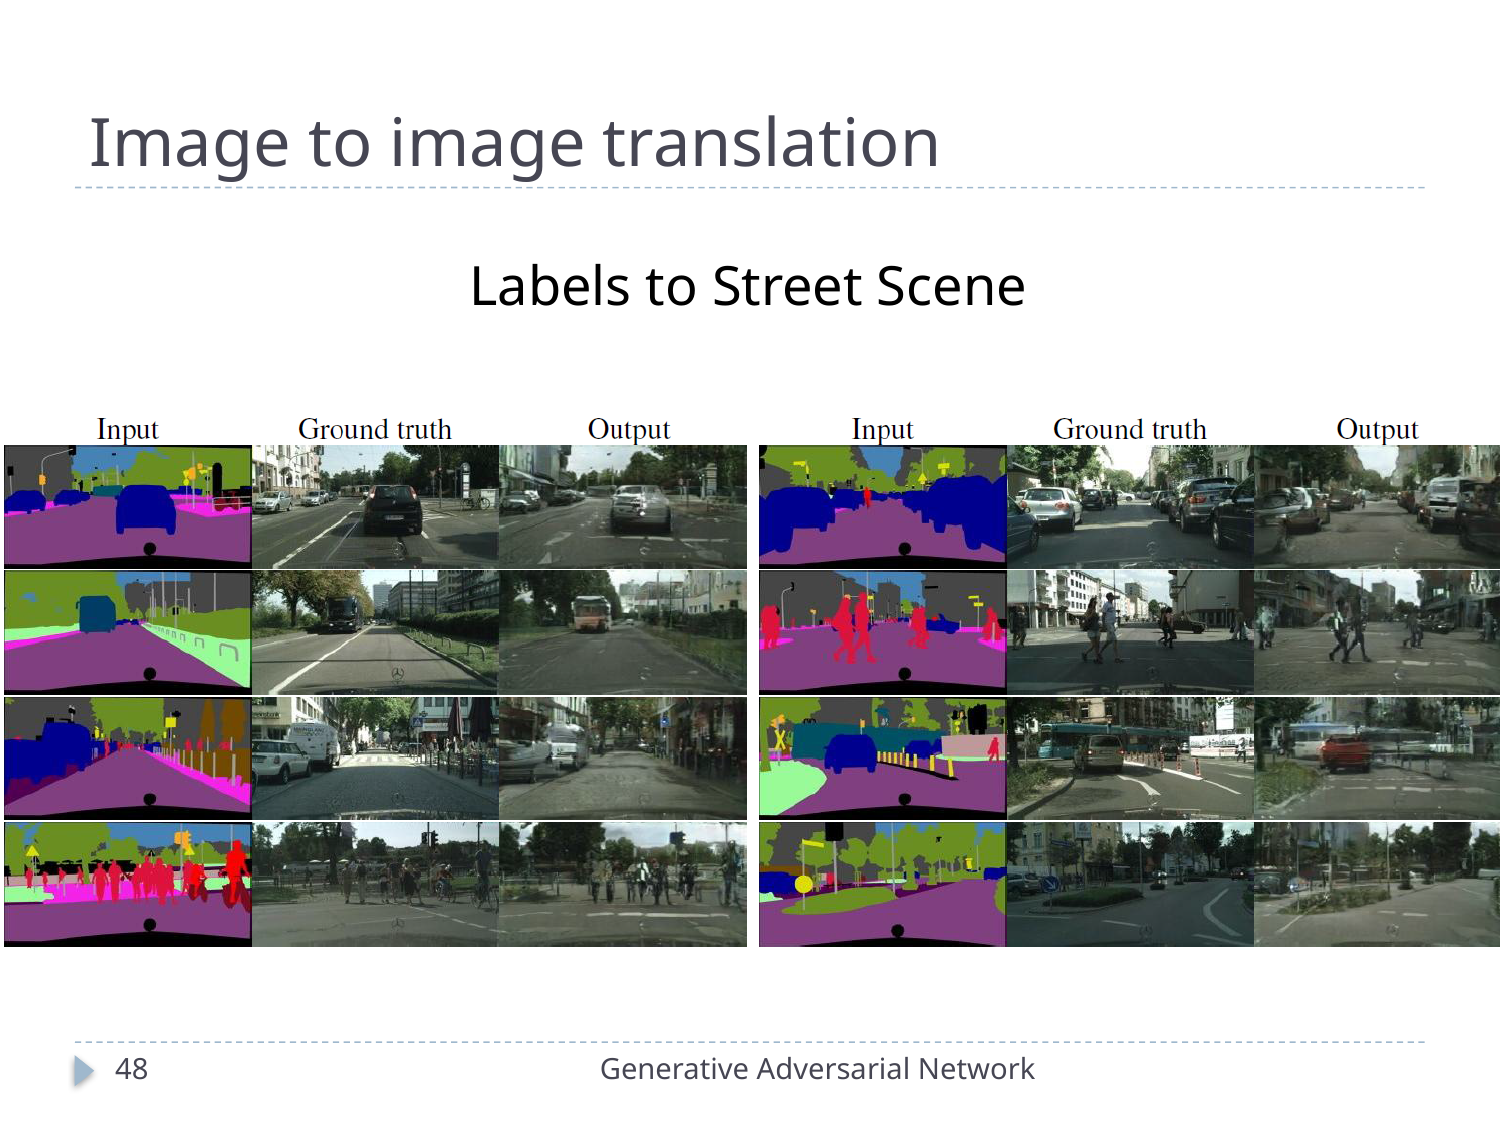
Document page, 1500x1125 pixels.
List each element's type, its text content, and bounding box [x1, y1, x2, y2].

footer Generative Adversarial Network [475, 1042, 1051, 1103]
picture [0, 408, 1500, 950]
slide_number 48 [100, 1042, 426, 1103]
title Image to image translation [75, 24, 1425, 188]
list Labels to Street Scene [454, 243, 1058, 338]
